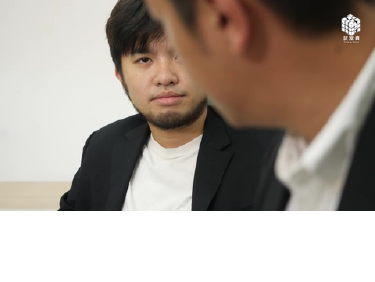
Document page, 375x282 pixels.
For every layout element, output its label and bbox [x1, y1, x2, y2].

picture [0, 0, 375, 212]
